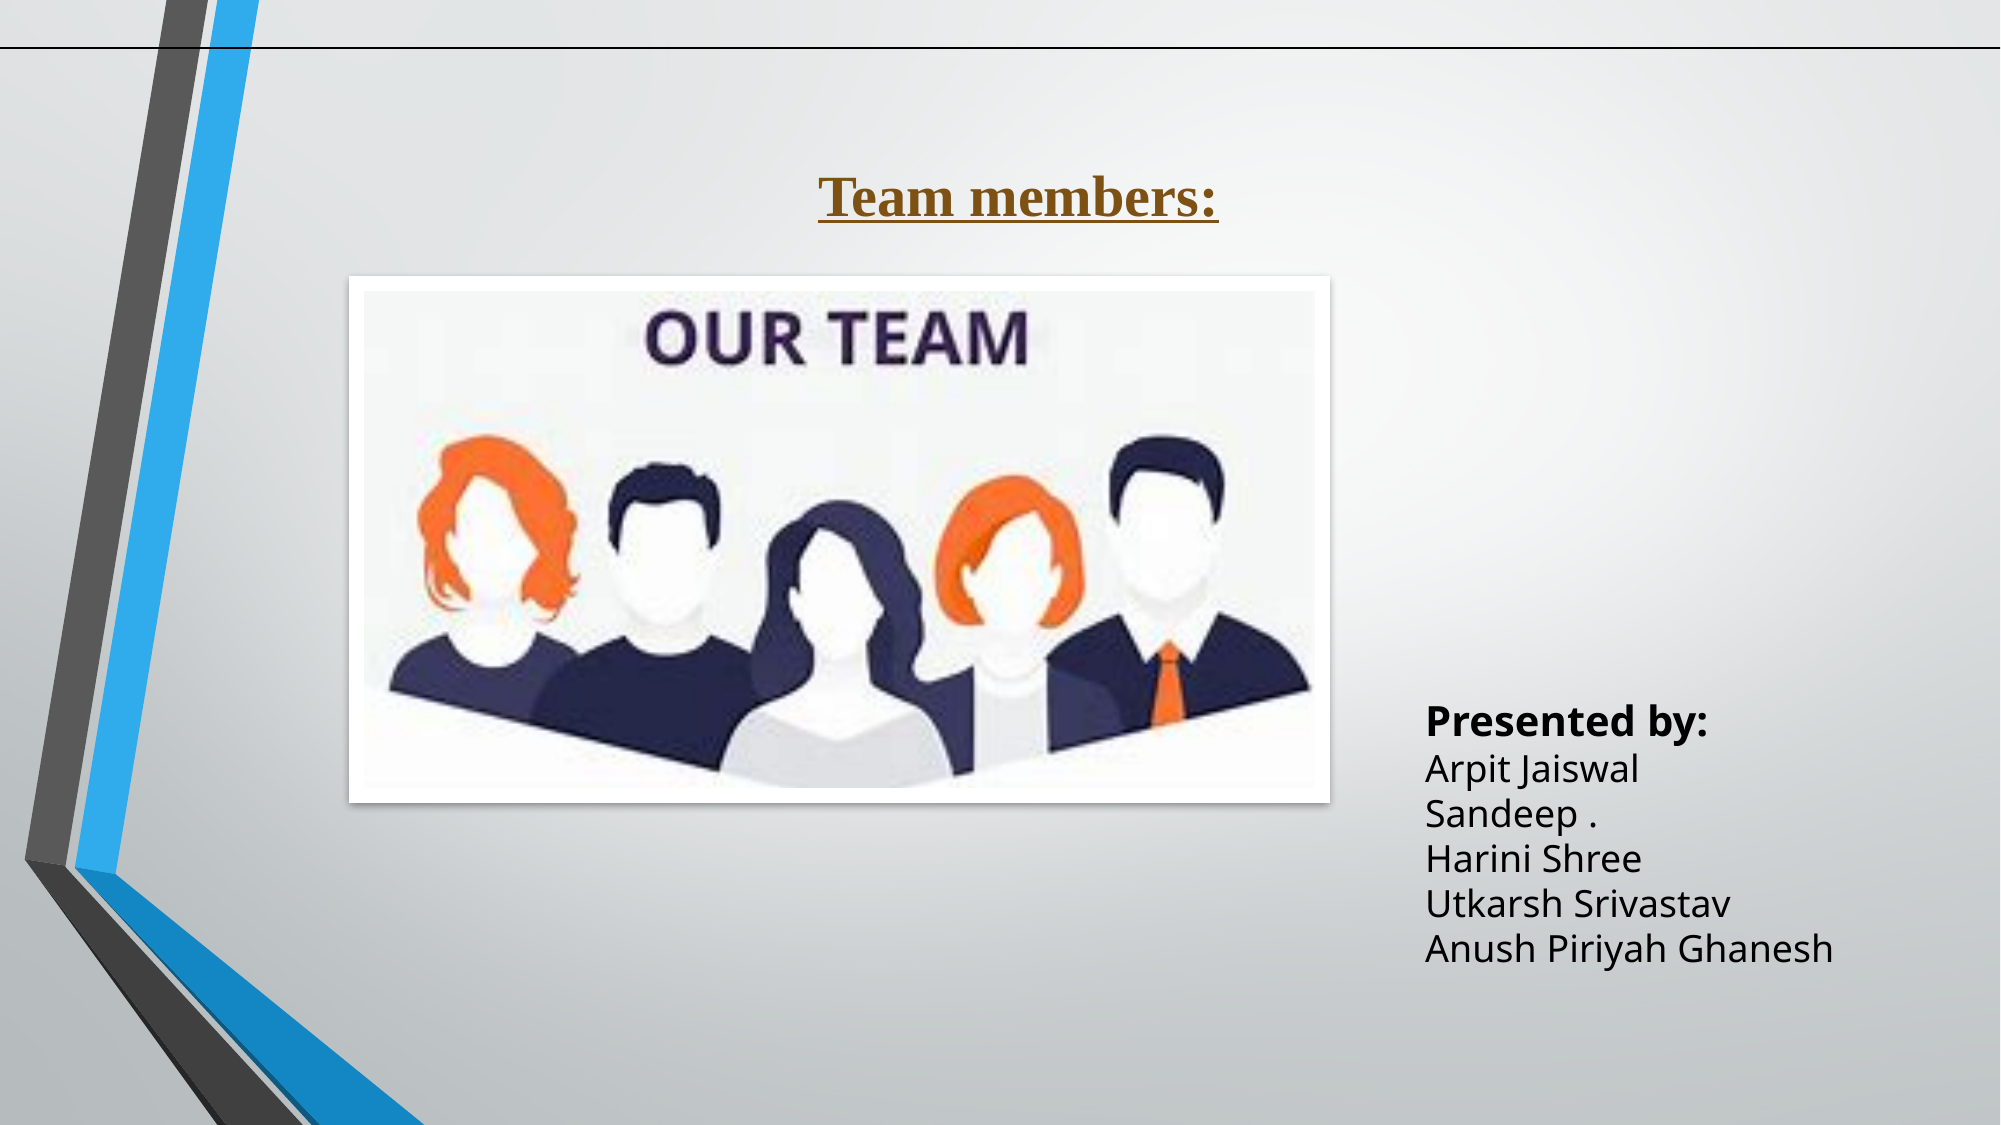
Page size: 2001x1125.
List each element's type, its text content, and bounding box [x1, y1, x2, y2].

text_box Presented by: Arpit Jaiswal Sandeep . Harini Shree Utkarsh Srivastav Anush Piriyah Ghanesh [1410, 687, 1932, 978]
title Team members: [174, 137, 1863, 249]
picture [363, 290, 1316, 789]
